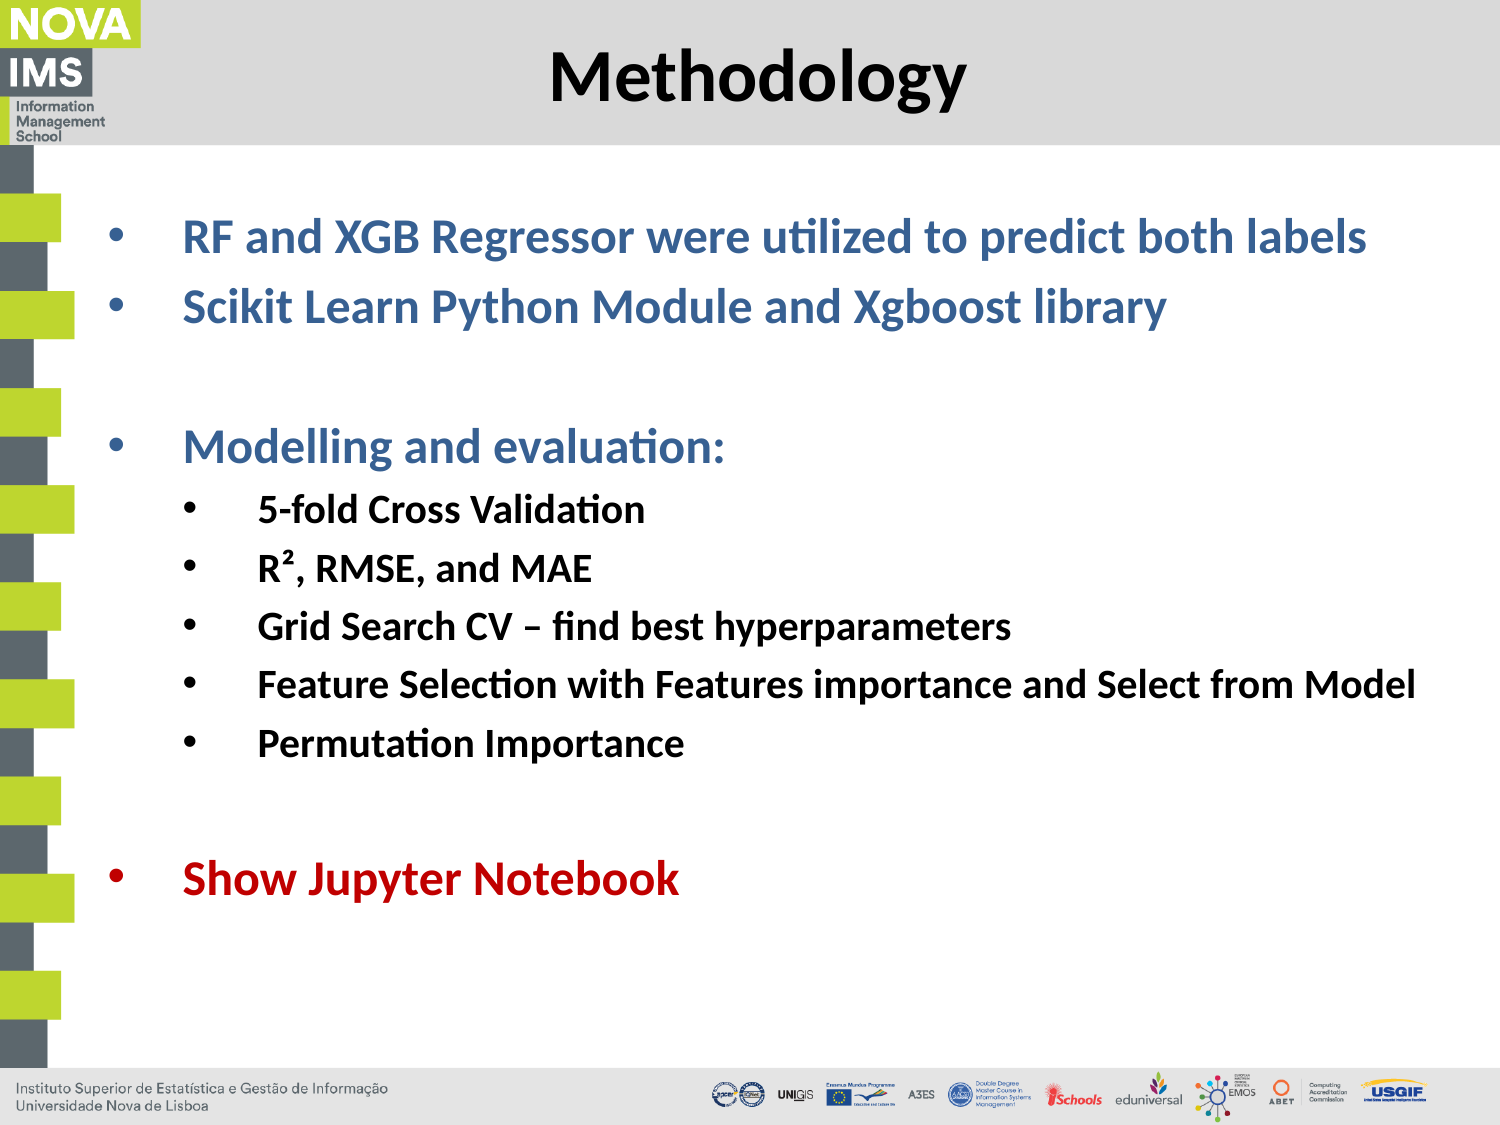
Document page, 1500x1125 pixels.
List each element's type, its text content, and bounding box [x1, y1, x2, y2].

subtitle RF and XGB Regressor were utilized to predict both labels Scikit Learn Python Module and Xgboost library Modelling and evaluation: 5-fold Cross Validation R², RMSE, and MAE Grid Search CV – find best hyperparameters Feature Selection with Features importance and Select from Model Permutation Importance Show Jupyter Notebook [17, 196, 1483, 1035]
picture [0, 0, 1500, 1125]
title Methodology [112, 0, 1388, 144]
